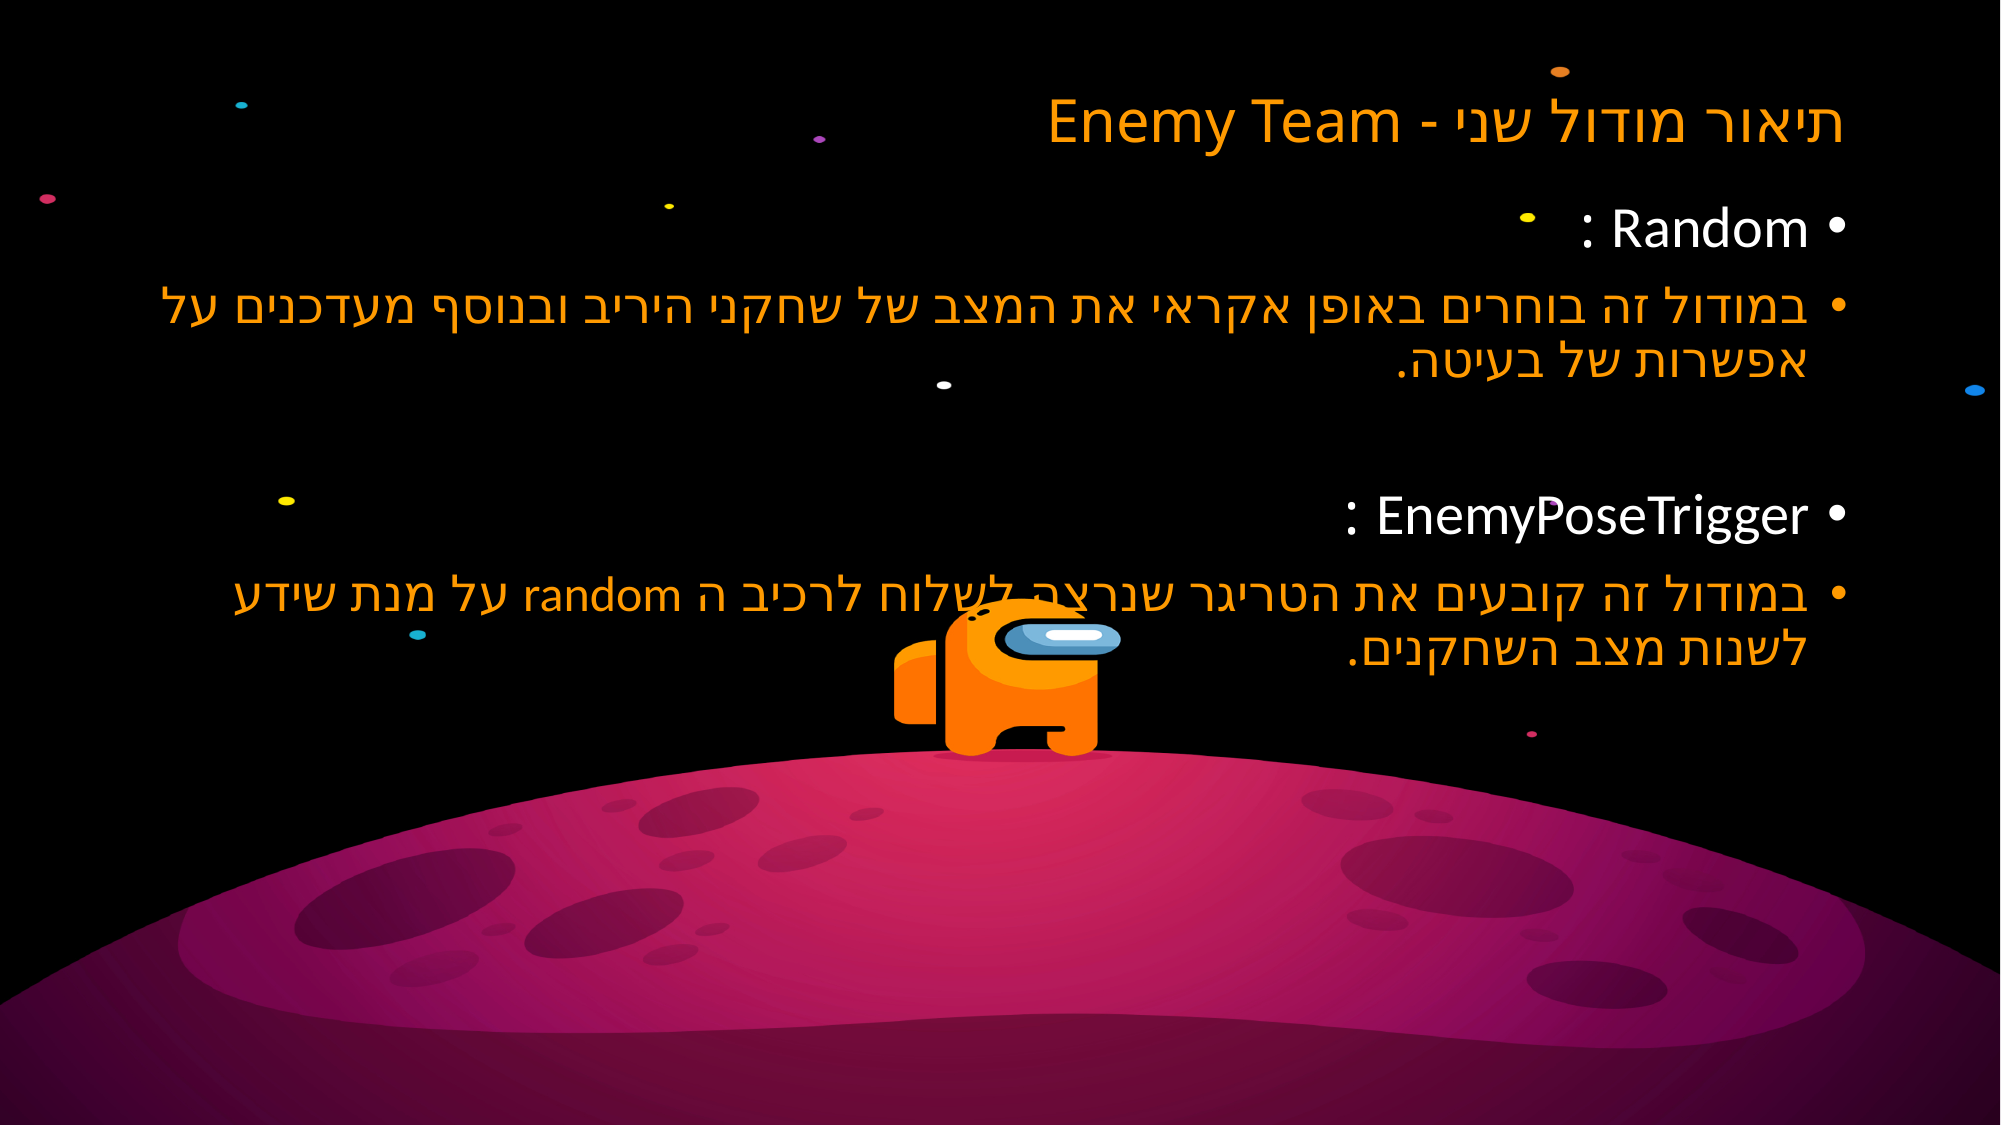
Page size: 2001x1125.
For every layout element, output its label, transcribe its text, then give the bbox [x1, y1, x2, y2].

title תיאור מודול שני - Enemy Team [137, 82, 1863, 189]
picture [0, 0, 2001, 1125]
list Random : במודול זה בוחרים באופן אקראי את המצב של שחקני היריב ובנוסף מעדכנים על אפשרות של בעיטה. EnemyPoseTrigger : במודול זה קובעים את הטריגר שנרצה לשלוח לרכיב ה random על מנת שידע לשנות מצב השחקנים. [137, 189, 1863, 965]
